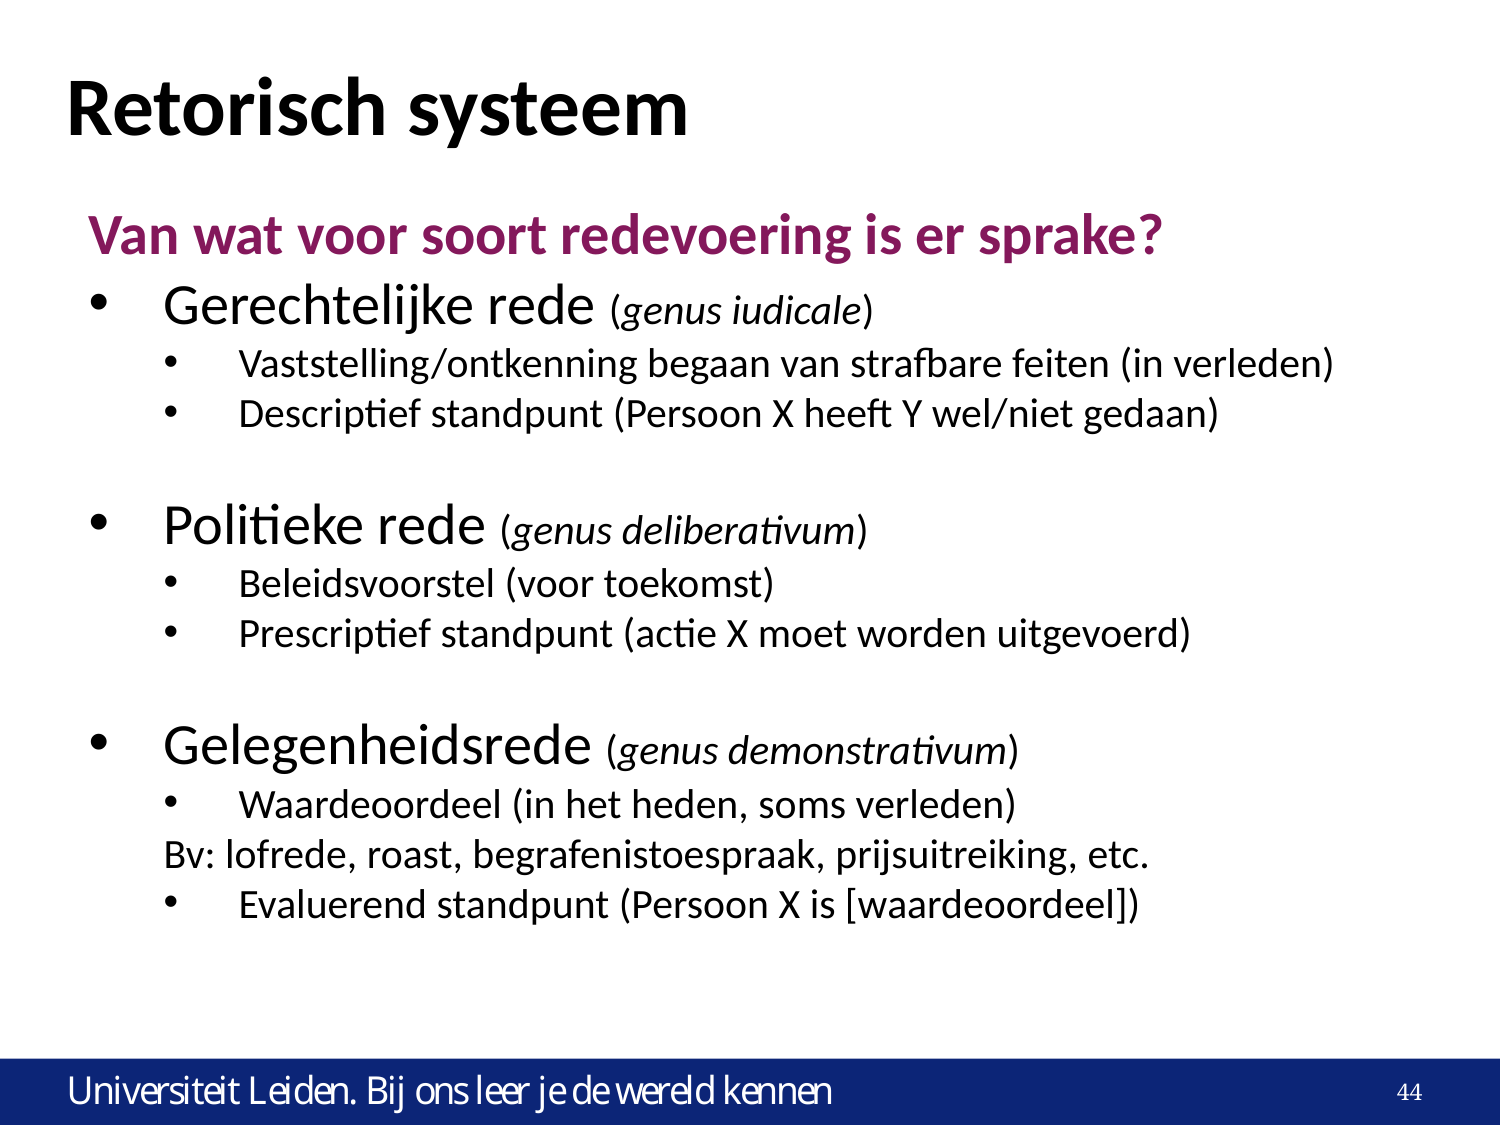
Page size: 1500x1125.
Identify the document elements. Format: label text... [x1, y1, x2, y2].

text_box Van wat voor soort redevoering is er sprake? Gerechtelijke rede (genus iudicale) Vaststelling/ontkenning begaan van strafbare feiten (in verleden) Descriptief standpunt (Persoon X heeft Y wel/niet gedaan) Politieke rede (genus deliberativum) Beleidsvoorstel (voor toekomst) Prescriptief standpunt (actie X moet worden uitgevoerd) Gelegenheidsrede (genus demonstrativum) Waardeoordeel (in het heden, soms verleden) Bv: lofrede, roast, begrafenistoespraak, prijsuitreiking, etc. Evaluerend standpunt (Persoon X is [waardeoordeel]) [88, 196, 1456, 846]
title Retorisch systeem [66, 66, 1434, 138]
